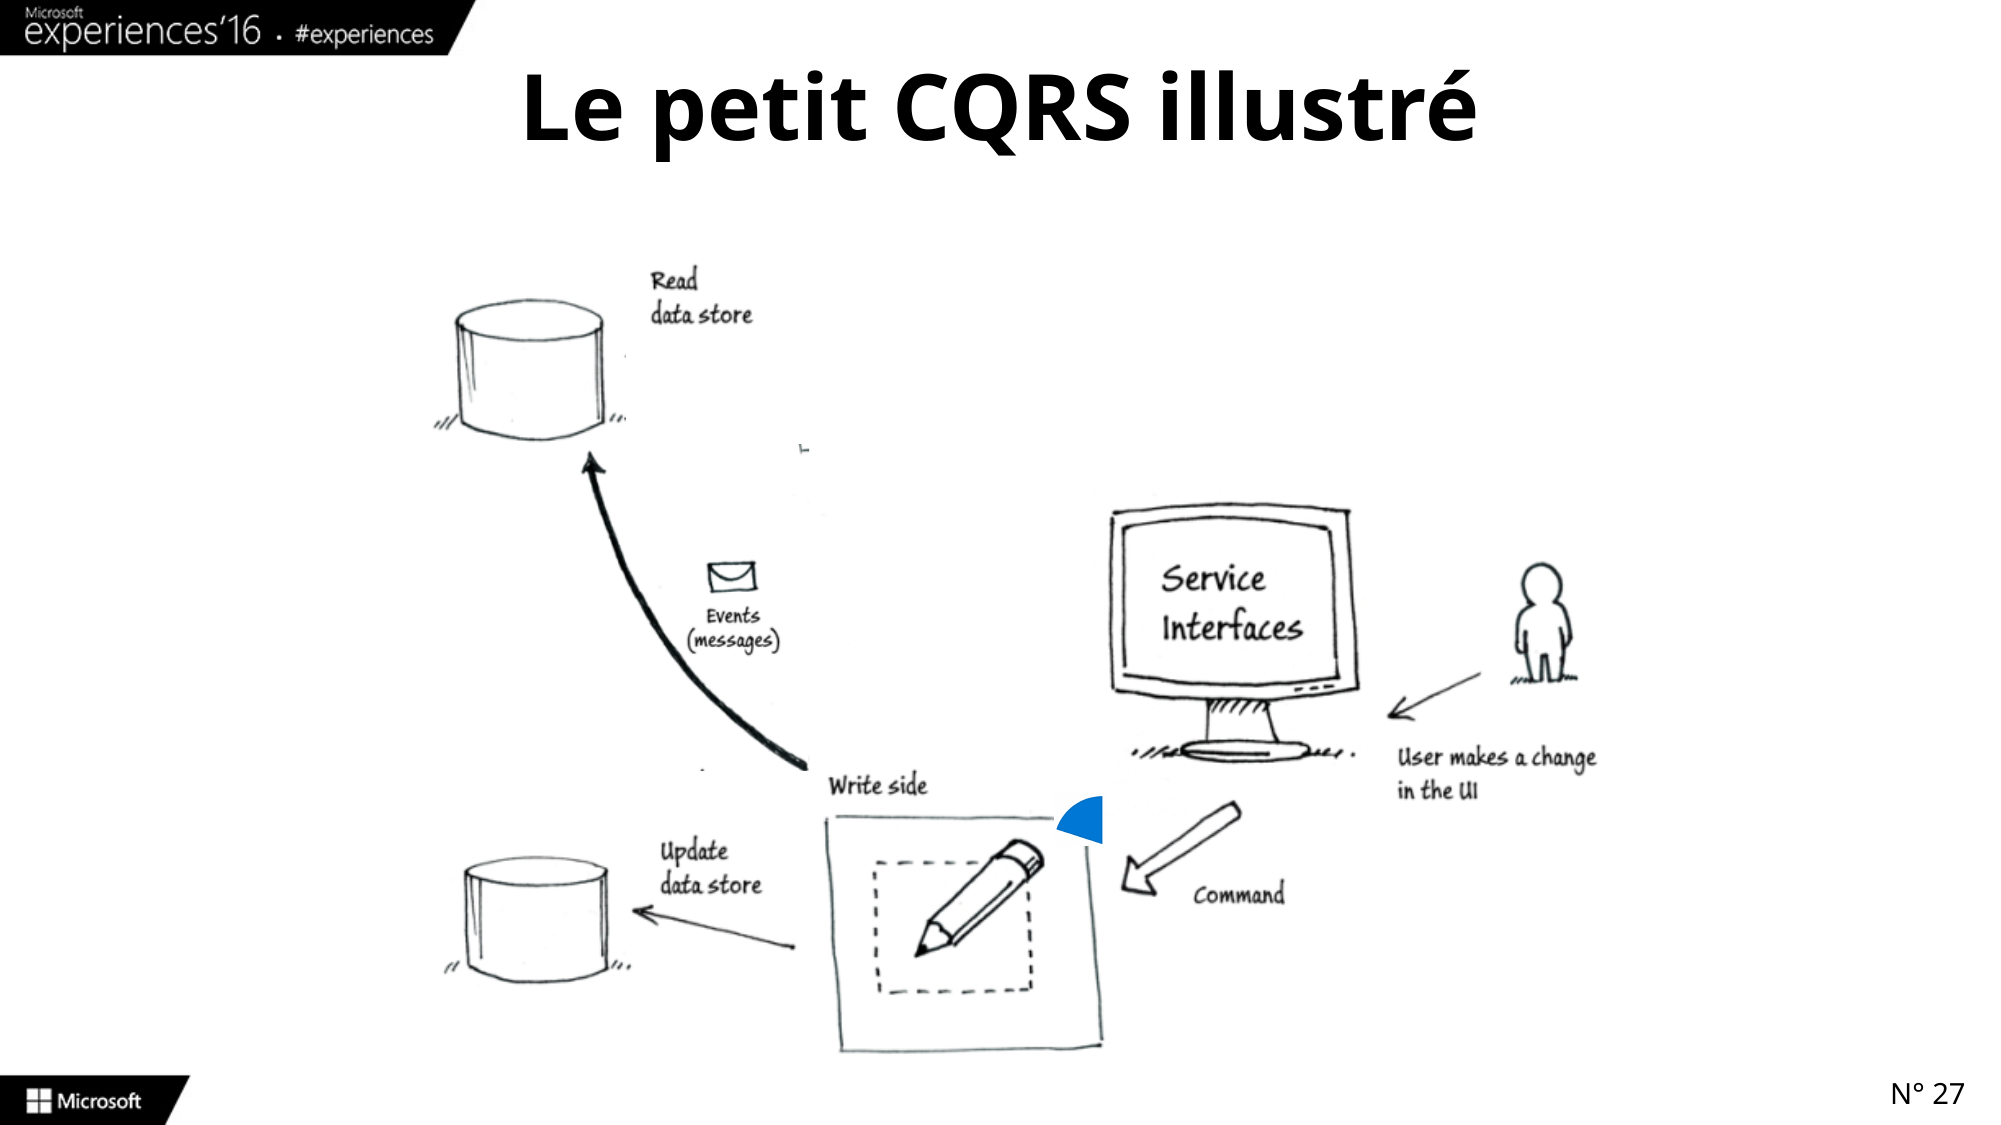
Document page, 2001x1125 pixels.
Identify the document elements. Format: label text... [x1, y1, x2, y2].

picture [0, 0, 490, 58]
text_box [309, 444, 810, 824]
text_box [353, 138, 1684, 1085]
title Le petit CQRS illustré [0, 59, 2000, 163]
picture [0, 1073, 196, 1125]
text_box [1372, 201, 1606, 616]
slide_number N° 27 [1530, 1065, 1981, 1125]
